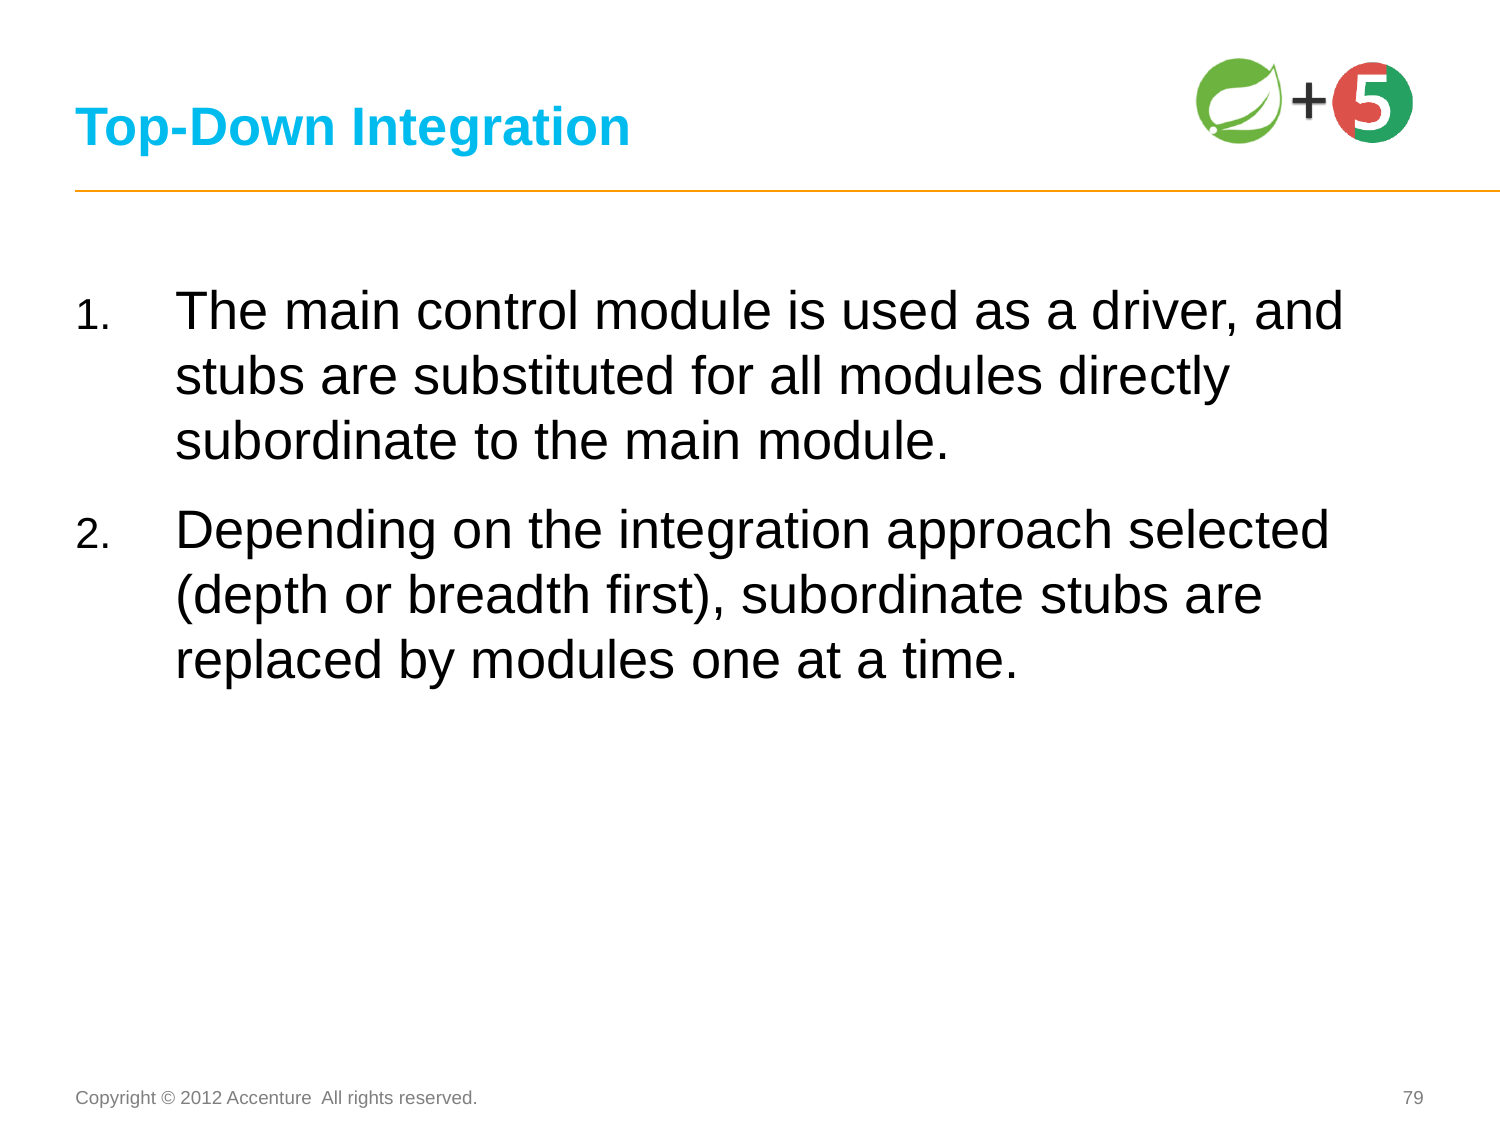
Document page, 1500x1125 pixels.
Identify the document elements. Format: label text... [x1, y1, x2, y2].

list The main control module is used as a driver, and stubs are substituted for all modules directly subordinate to the main module. Depending on the integration approach selected (depth or breadth first), subordinate stubs are replaced by modules one at a time. [75, 275, 1450, 950]
title Top-Down Integration [75, 27, 1422, 157]
